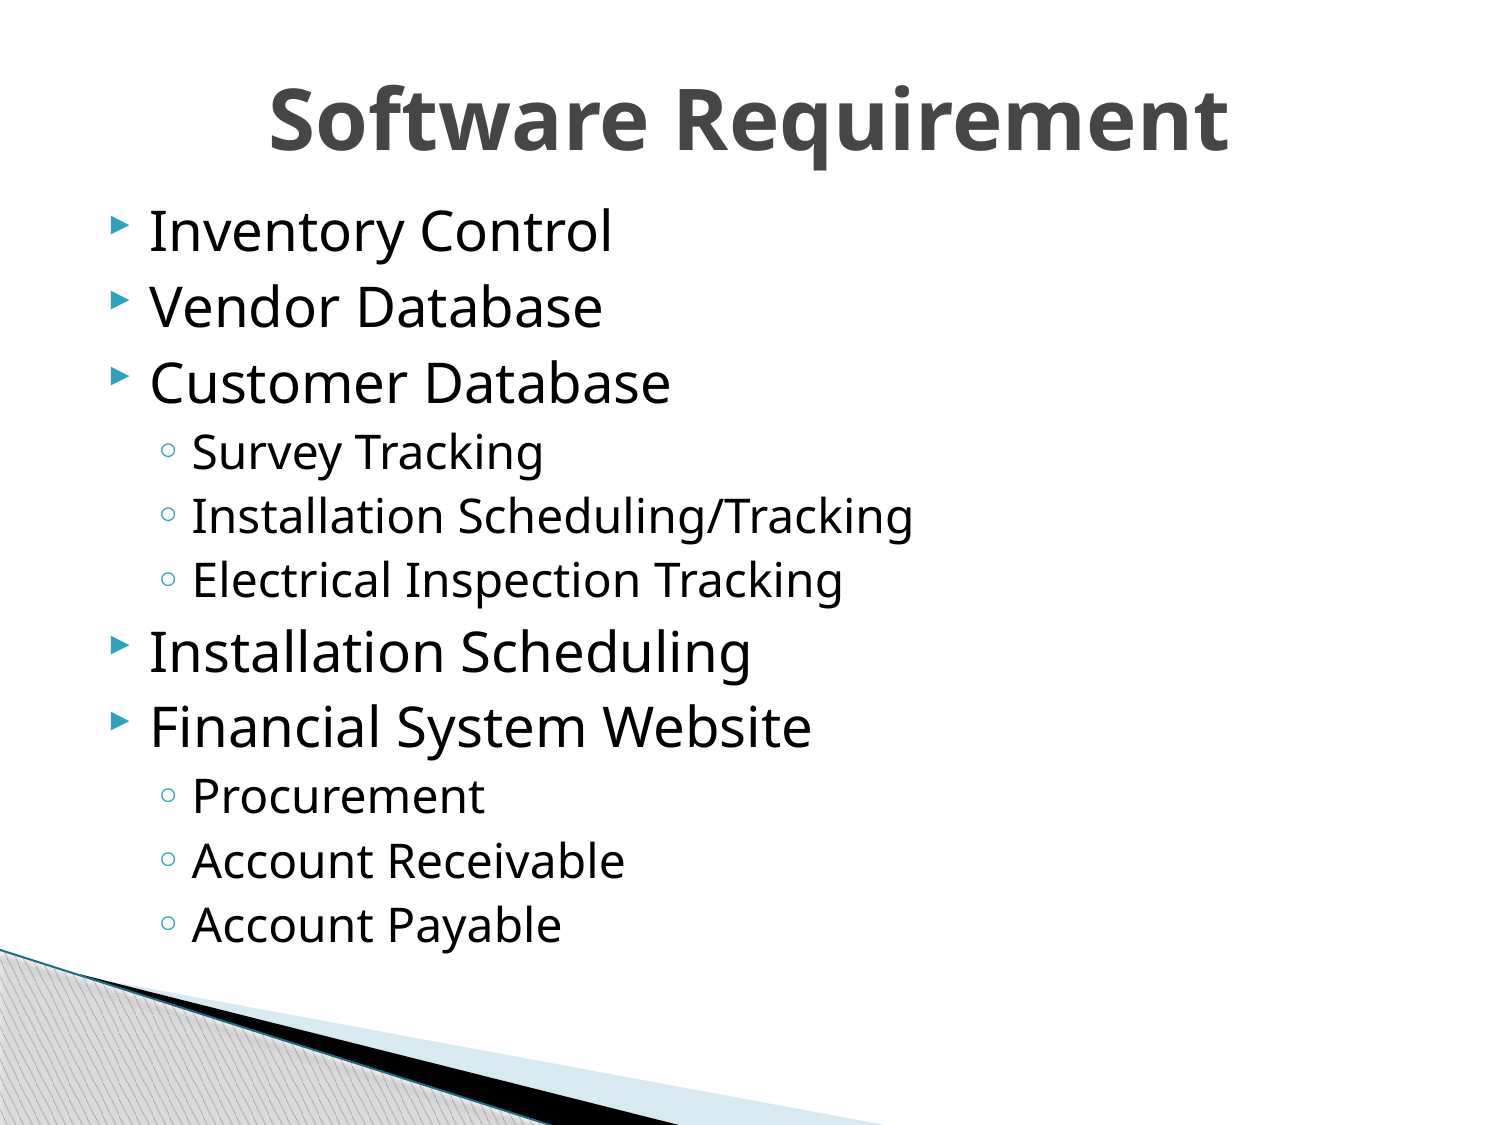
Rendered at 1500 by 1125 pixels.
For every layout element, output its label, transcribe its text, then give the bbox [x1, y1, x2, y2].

list Inventory Control Vendor Database Customer Database Survey Tracking Installation Scheduling/Tracking Electrical Inspection Tracking Installation Scheduling Financial System Website Procurement Account Receivable Account Payable [75, 189, 1425, 1024]
title Software Requirement [75, 45, 1425, 189]
